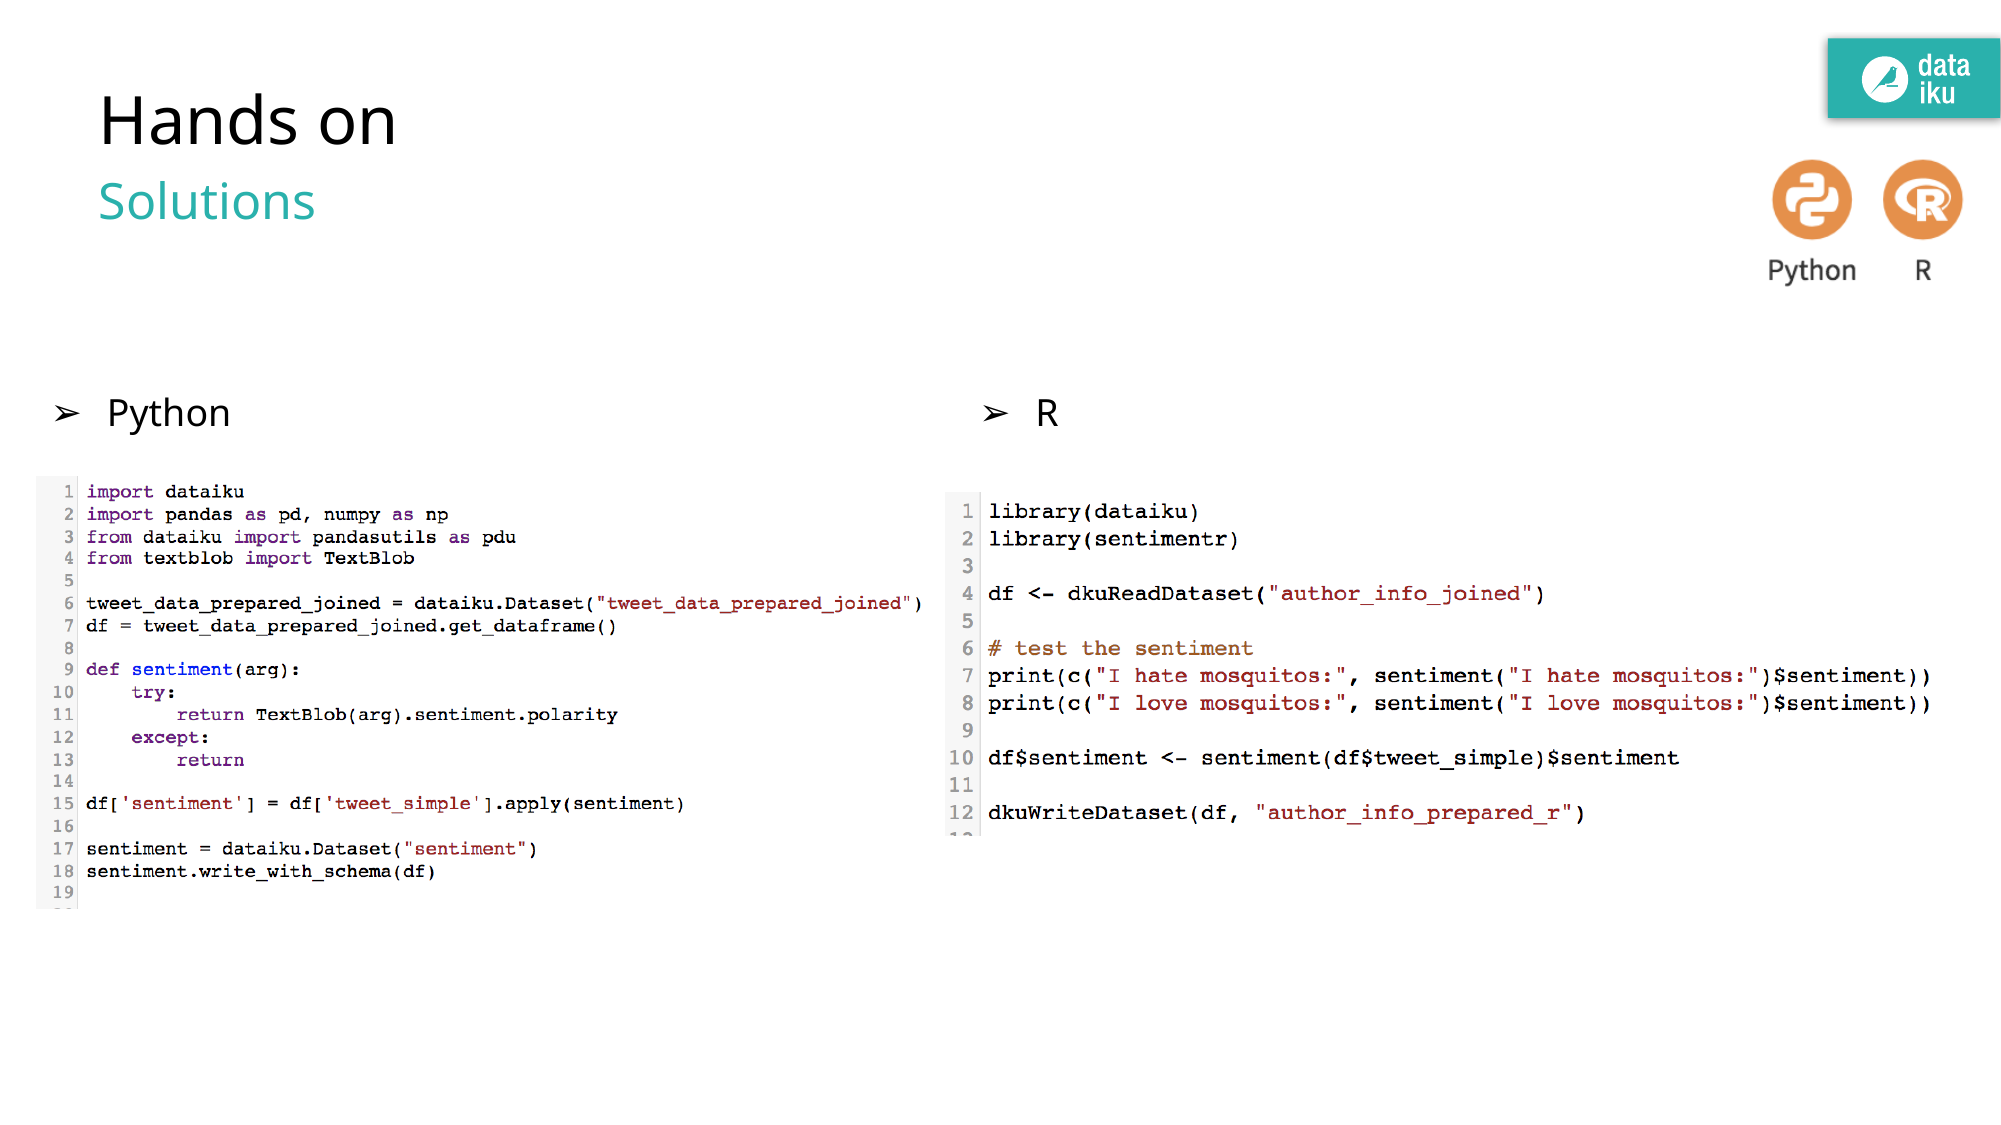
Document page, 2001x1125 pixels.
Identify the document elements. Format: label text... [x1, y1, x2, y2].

picture [945, 492, 1965, 836]
title Hands on [78, 78, 1922, 149]
title Solutions [78, 149, 1726, 252]
picture [35, 476, 941, 909]
text_box Python [16, 373, 922, 495]
text_box R [945, 373, 1850, 492]
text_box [1731, 136, 1985, 296]
